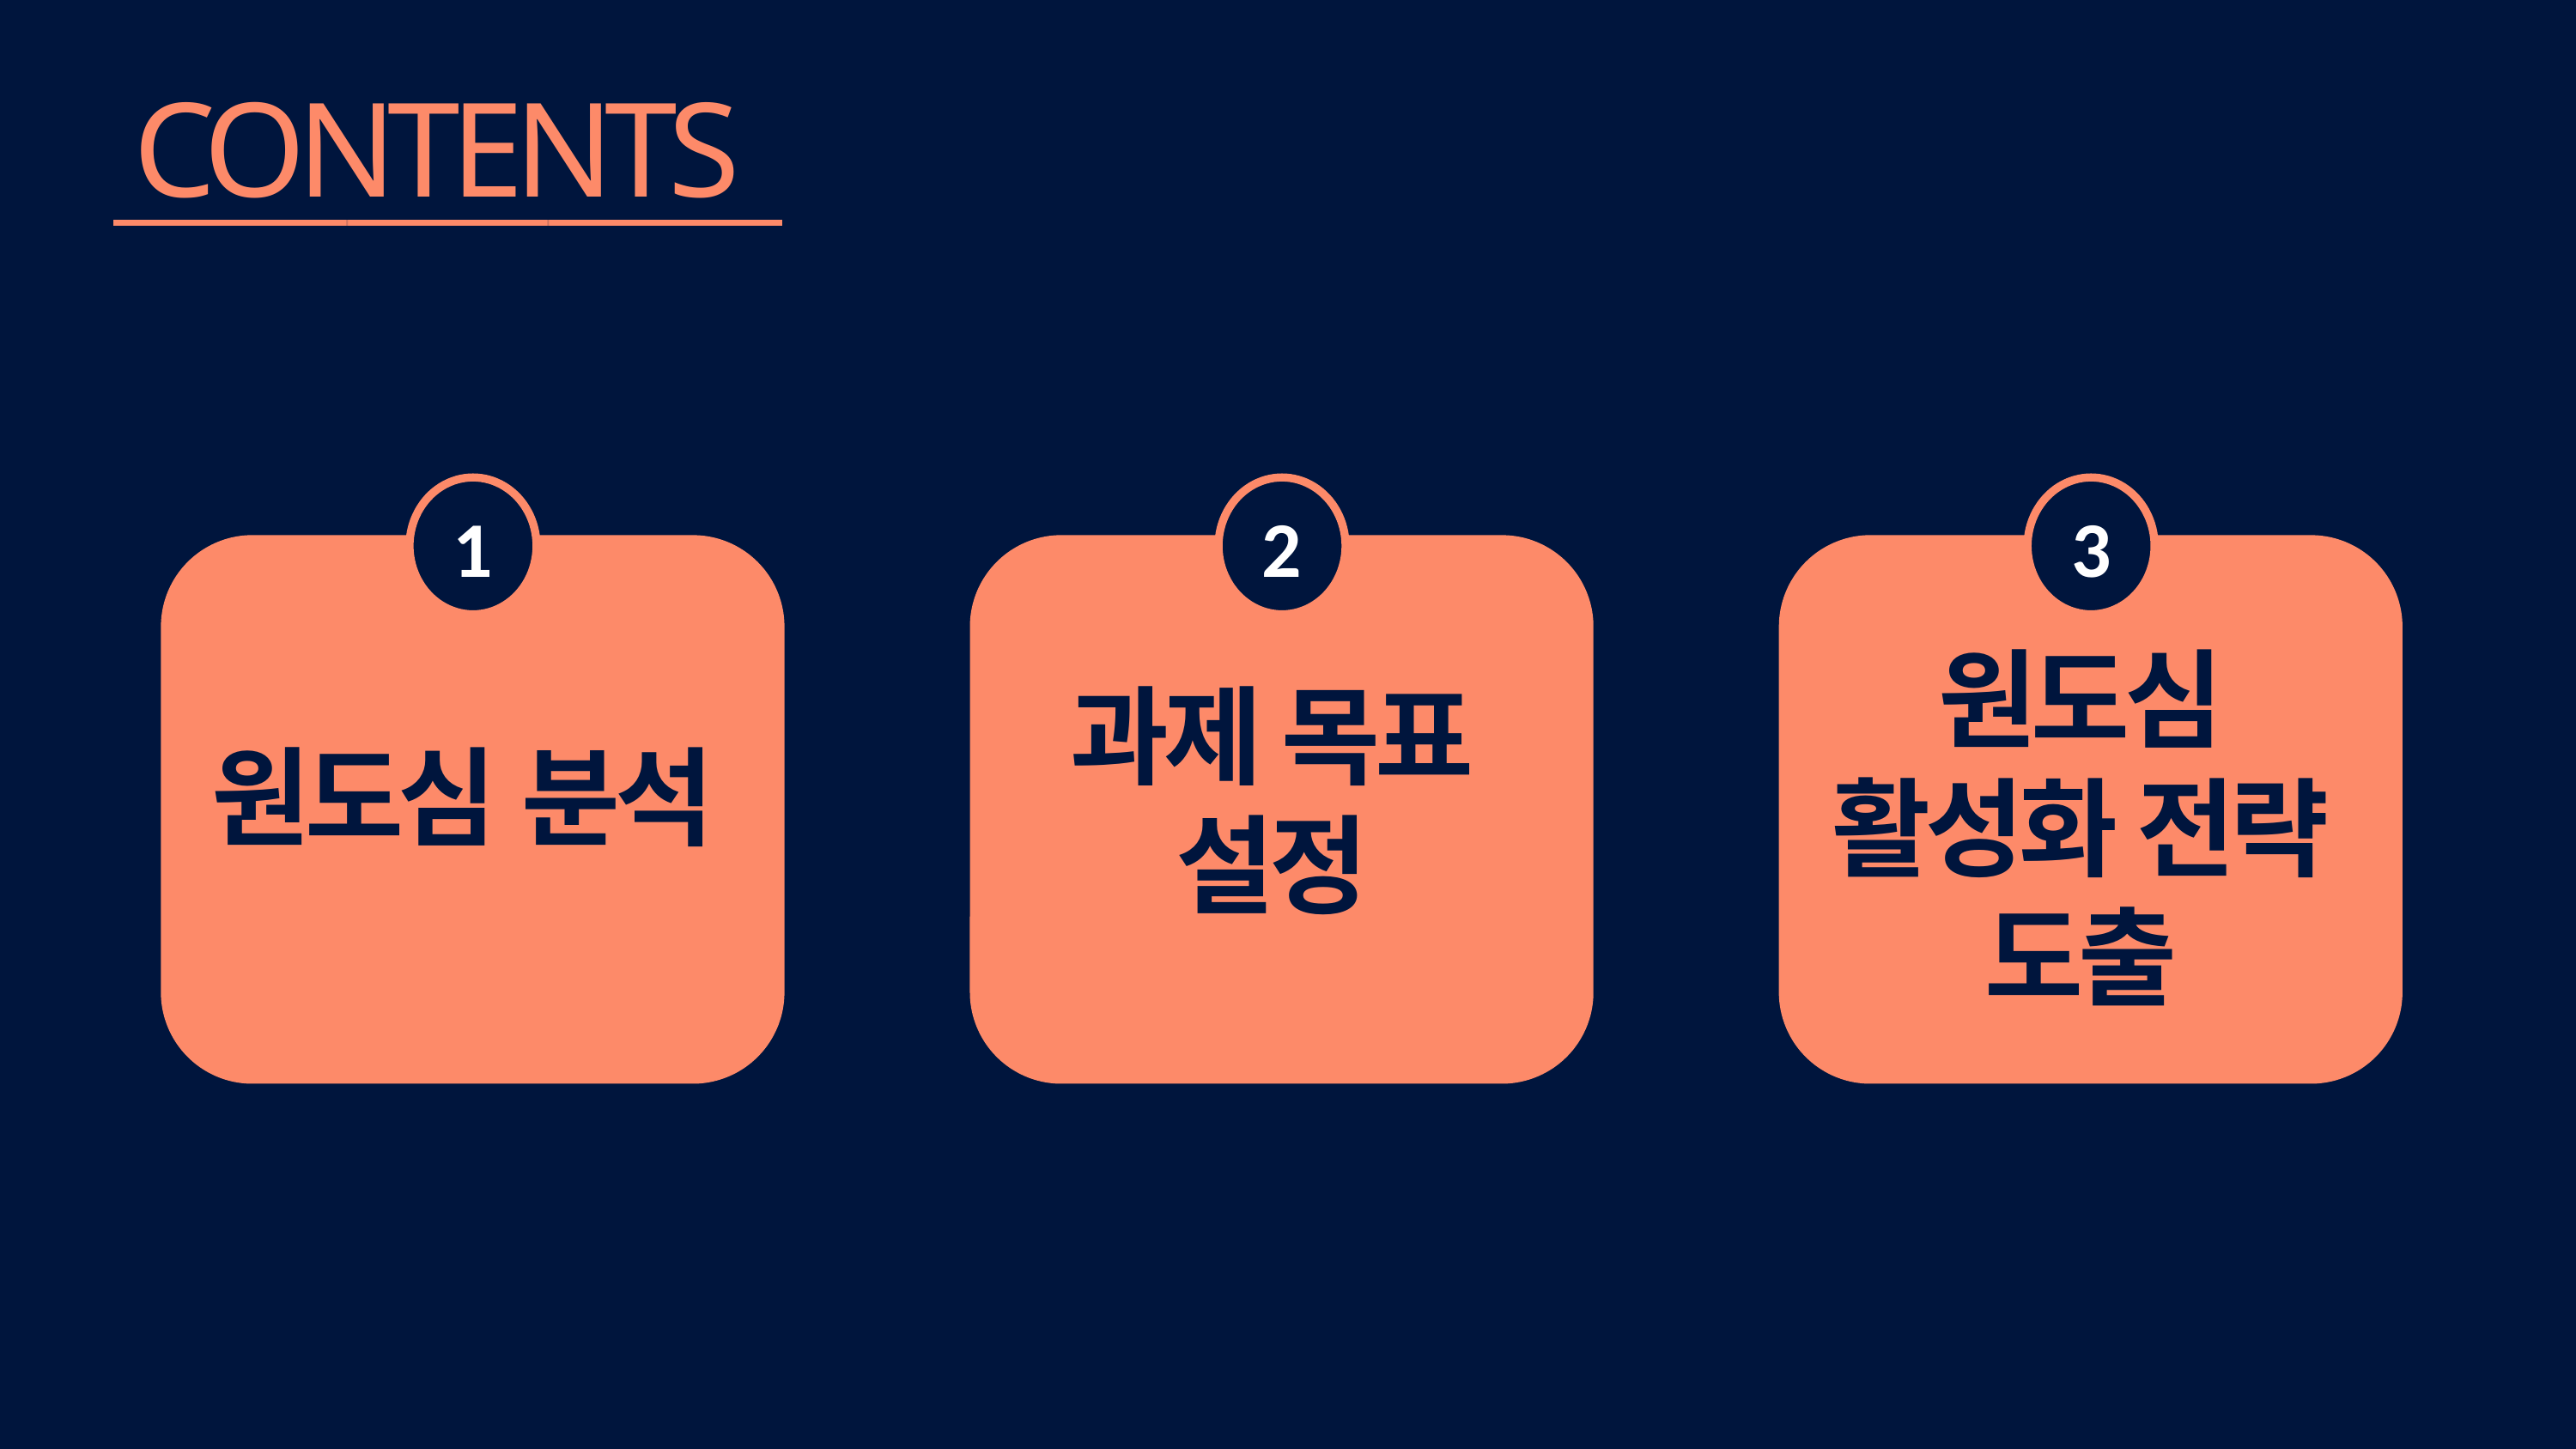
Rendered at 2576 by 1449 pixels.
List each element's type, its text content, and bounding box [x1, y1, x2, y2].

text_box 2 [1218, 476, 1346, 533]
text_box 1 [409, 476, 538, 533]
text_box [1746, 535, 2415, 1084]
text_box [112, 219, 782, 226]
text_box CONTENTS [0, 59, 939, 229]
text_box 3 [2026, 476, 2155, 533]
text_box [937, 535, 1607, 1084]
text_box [128, 535, 798, 1084]
